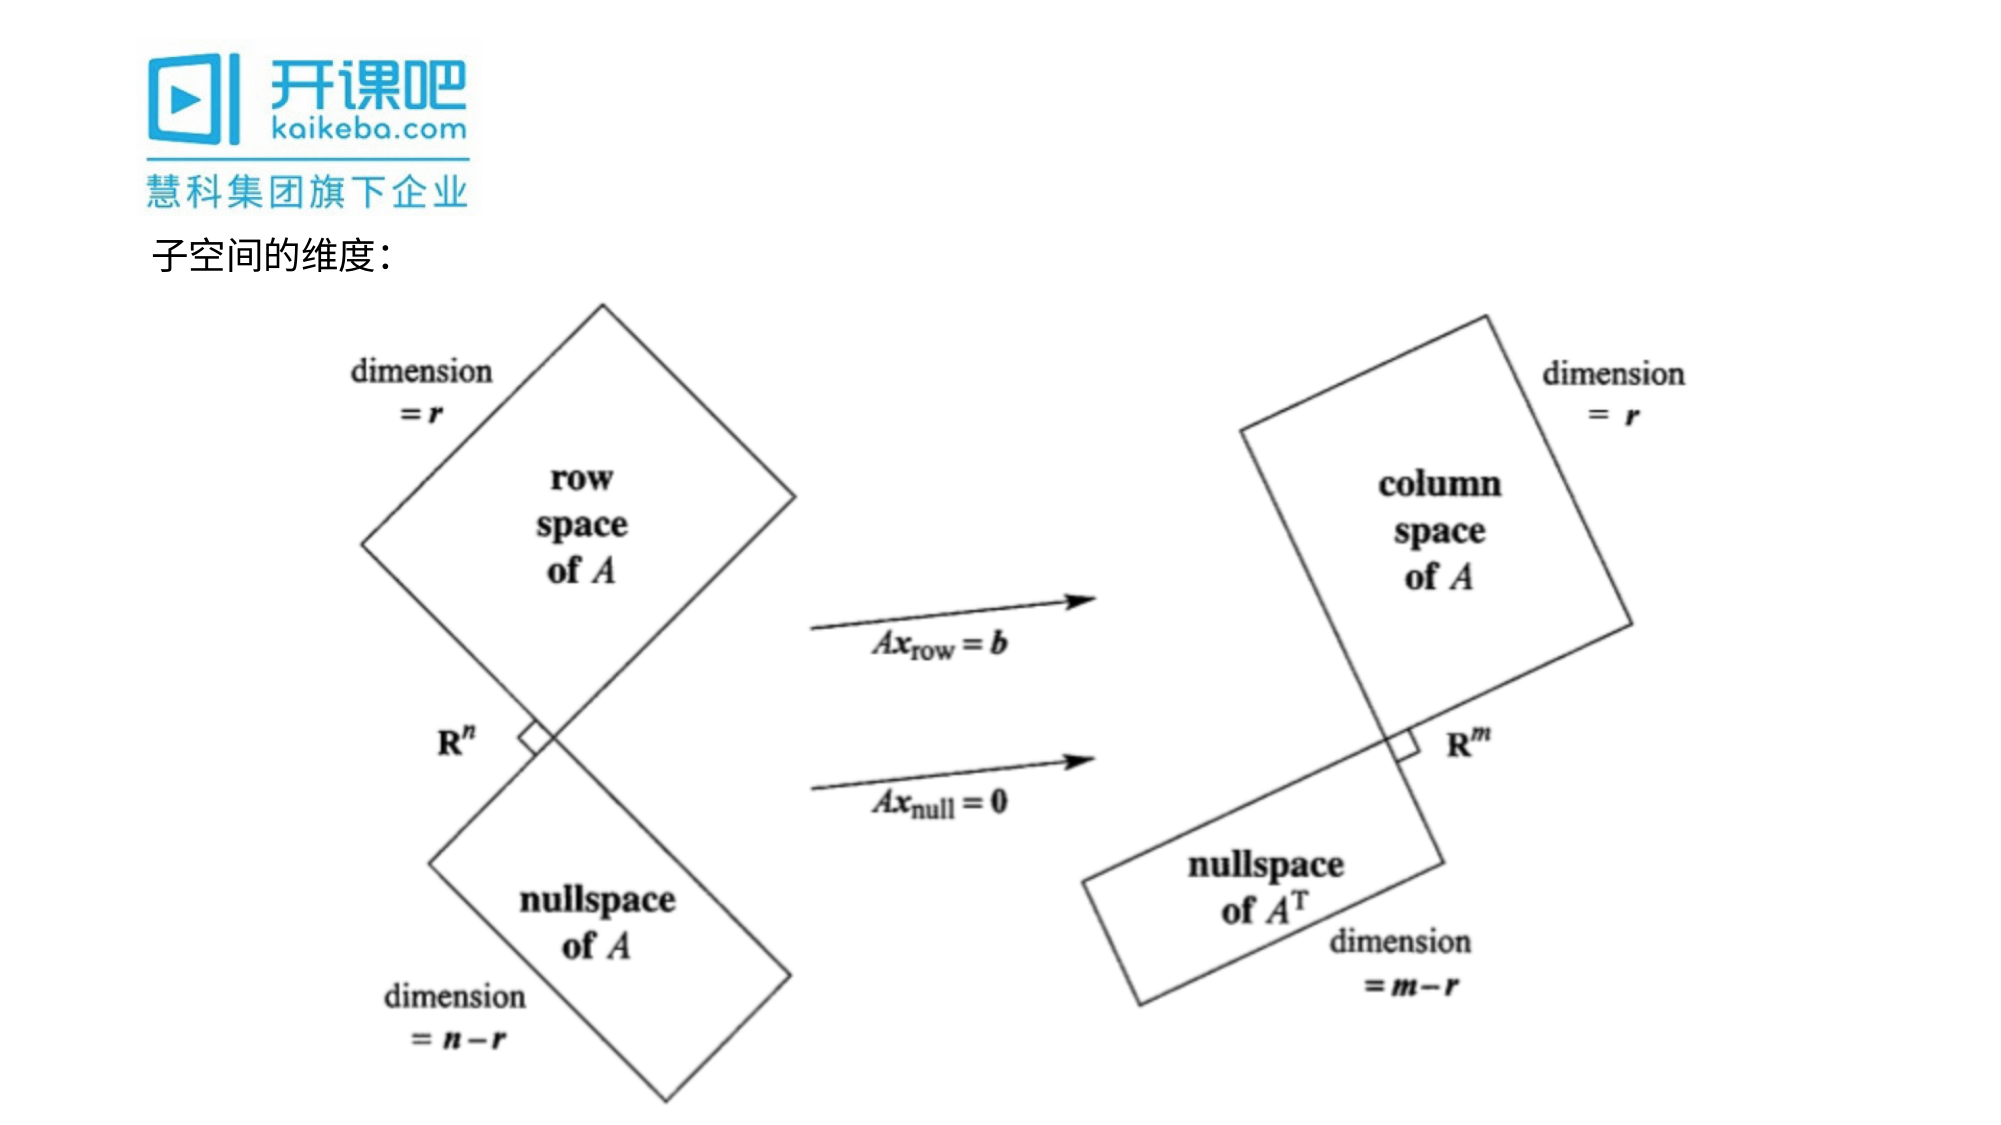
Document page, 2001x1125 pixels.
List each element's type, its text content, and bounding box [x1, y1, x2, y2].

picture [317, 285, 1710, 1125]
text_box 子空间的维度： [136, 224, 429, 285]
picture [135, 38, 496, 216]
